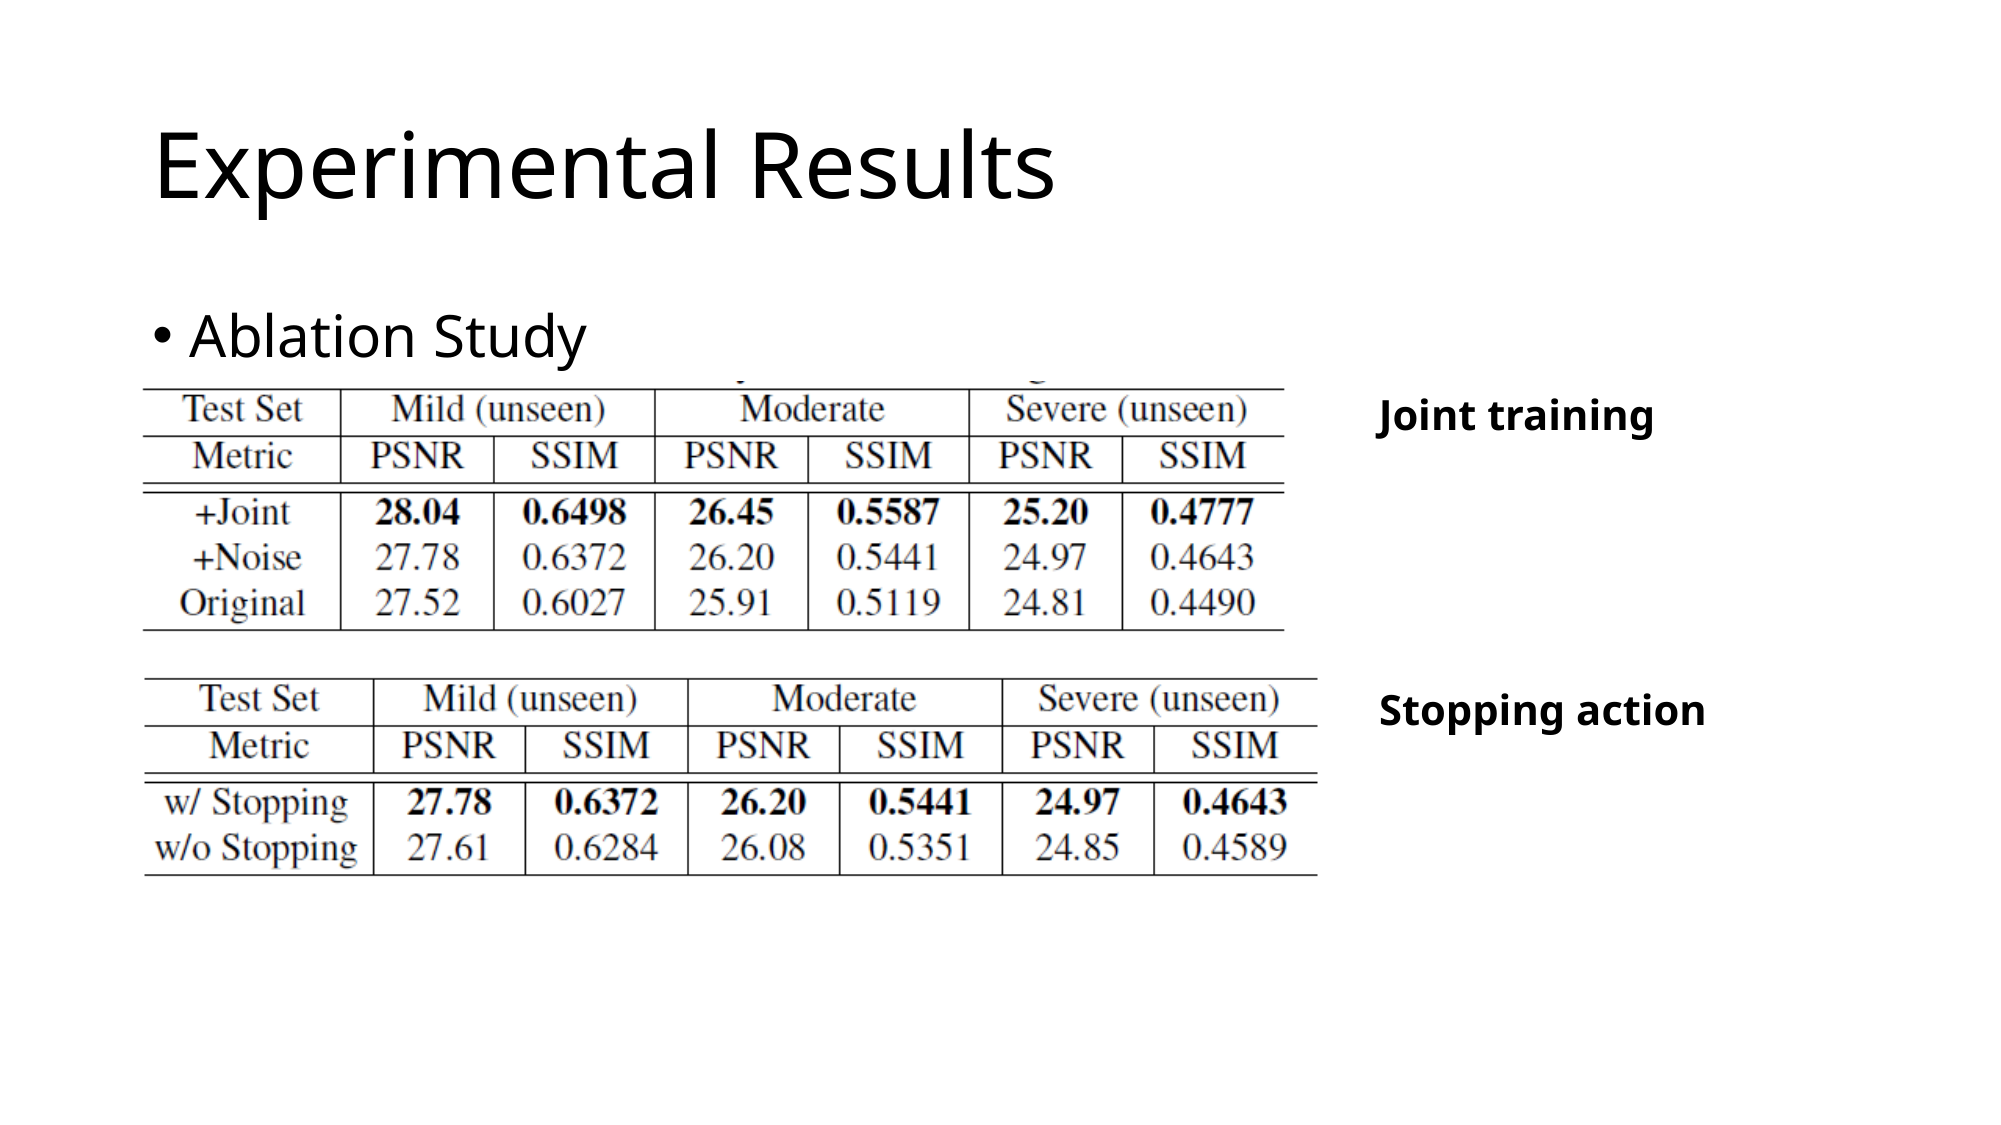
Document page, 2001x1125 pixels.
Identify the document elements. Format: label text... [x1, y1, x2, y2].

title Experimental Results [137, 59, 1863, 278]
list Ablation Study [137, 299, 1863, 419]
picture [137, 676, 1335, 884]
text_box Joint training [1363, 381, 1671, 446]
picture [137, 381, 1298, 639]
text_box Stopping action [1364, 676, 1723, 741]
